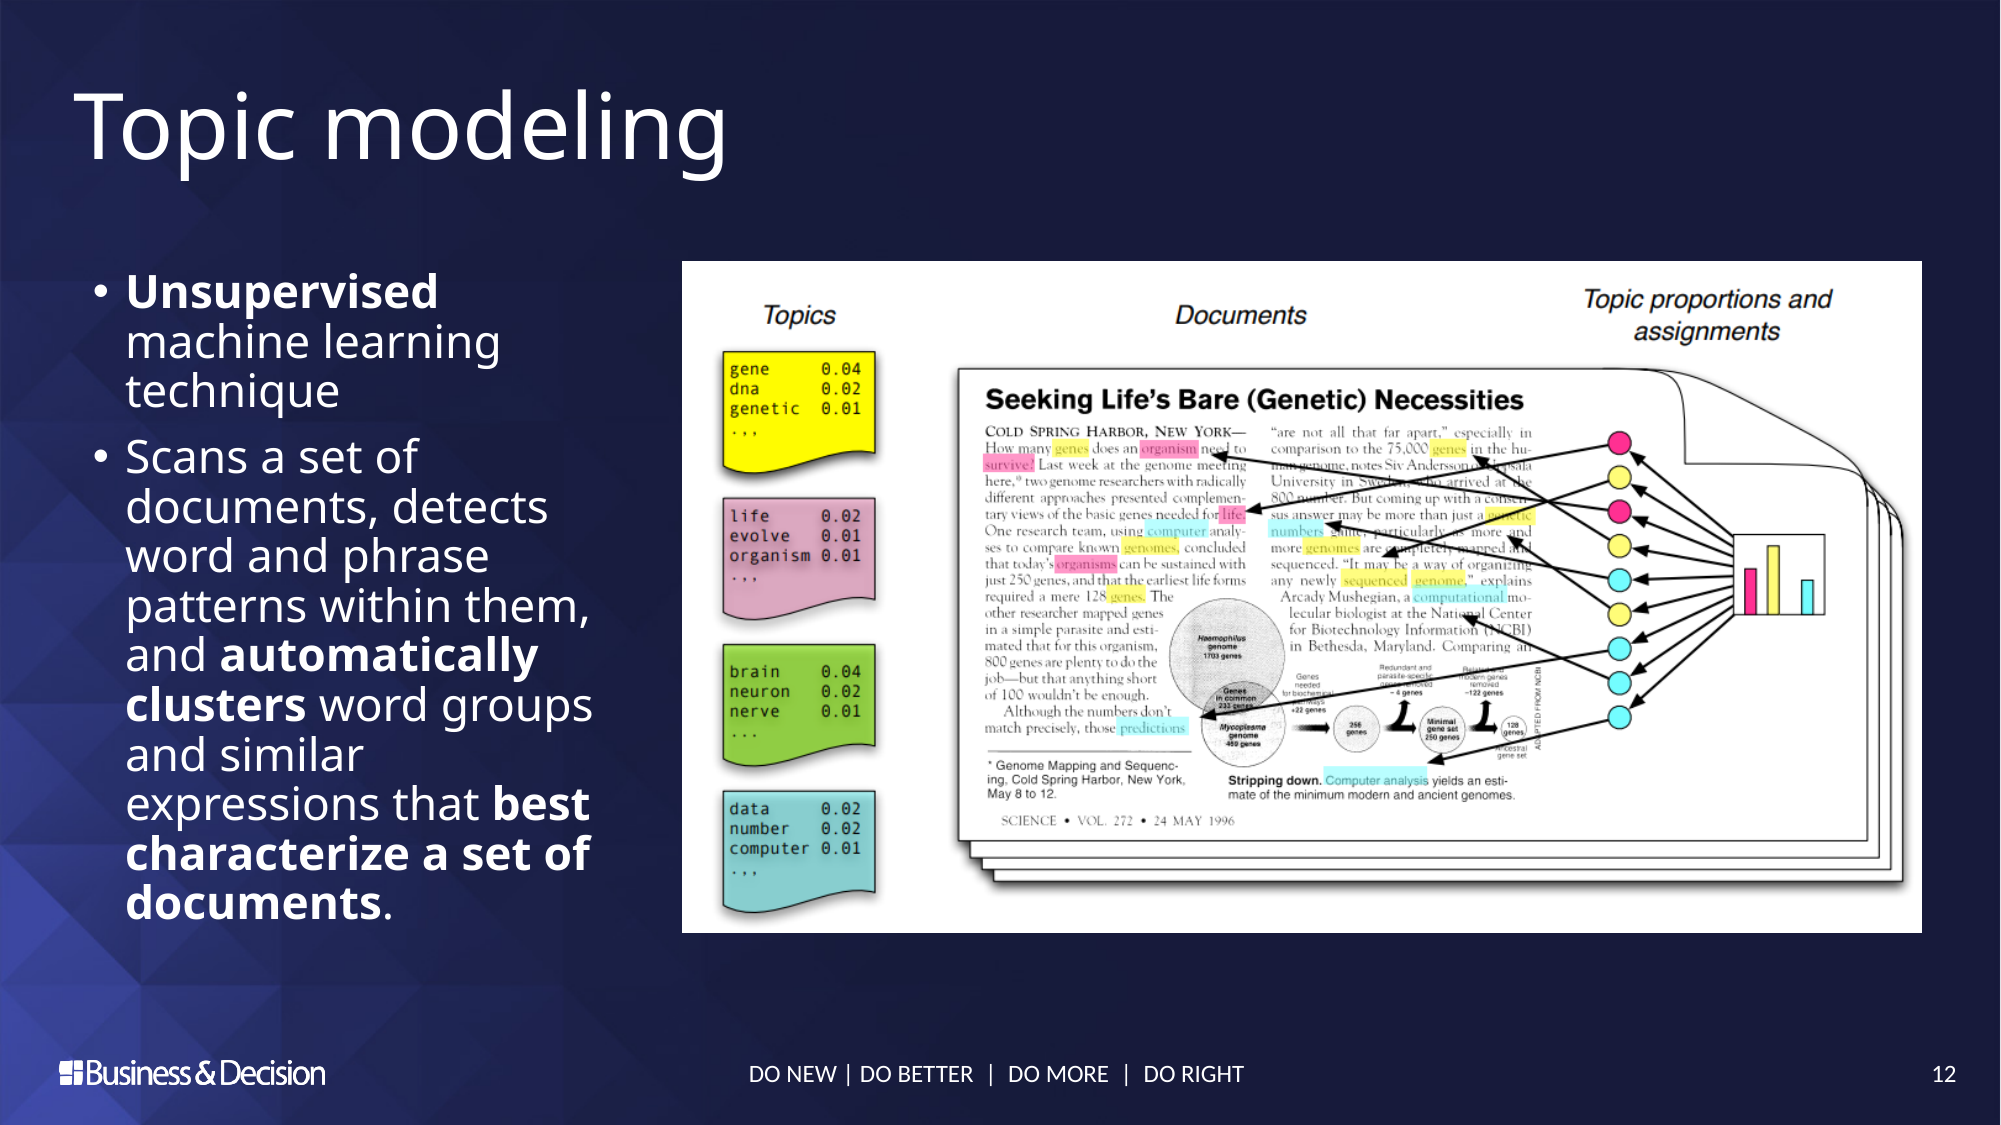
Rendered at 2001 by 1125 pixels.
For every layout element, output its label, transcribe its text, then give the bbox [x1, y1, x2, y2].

title Topic modeling [59, 72, 1941, 313]
footer DO NEW | DO BETTER | DO MORE | DO RIGHT [662, 1042, 1338, 1103]
picture [0, 0, 2001, 1125]
slide_number 12 [1521, 1042, 1972, 1103]
list Unsupervised machine learning technique Scans a set of documents, detects word and phrase patterns within them, and automatically clusters word groups and similar expressions that best characterize a set of documents. [78, 261, 646, 1005]
